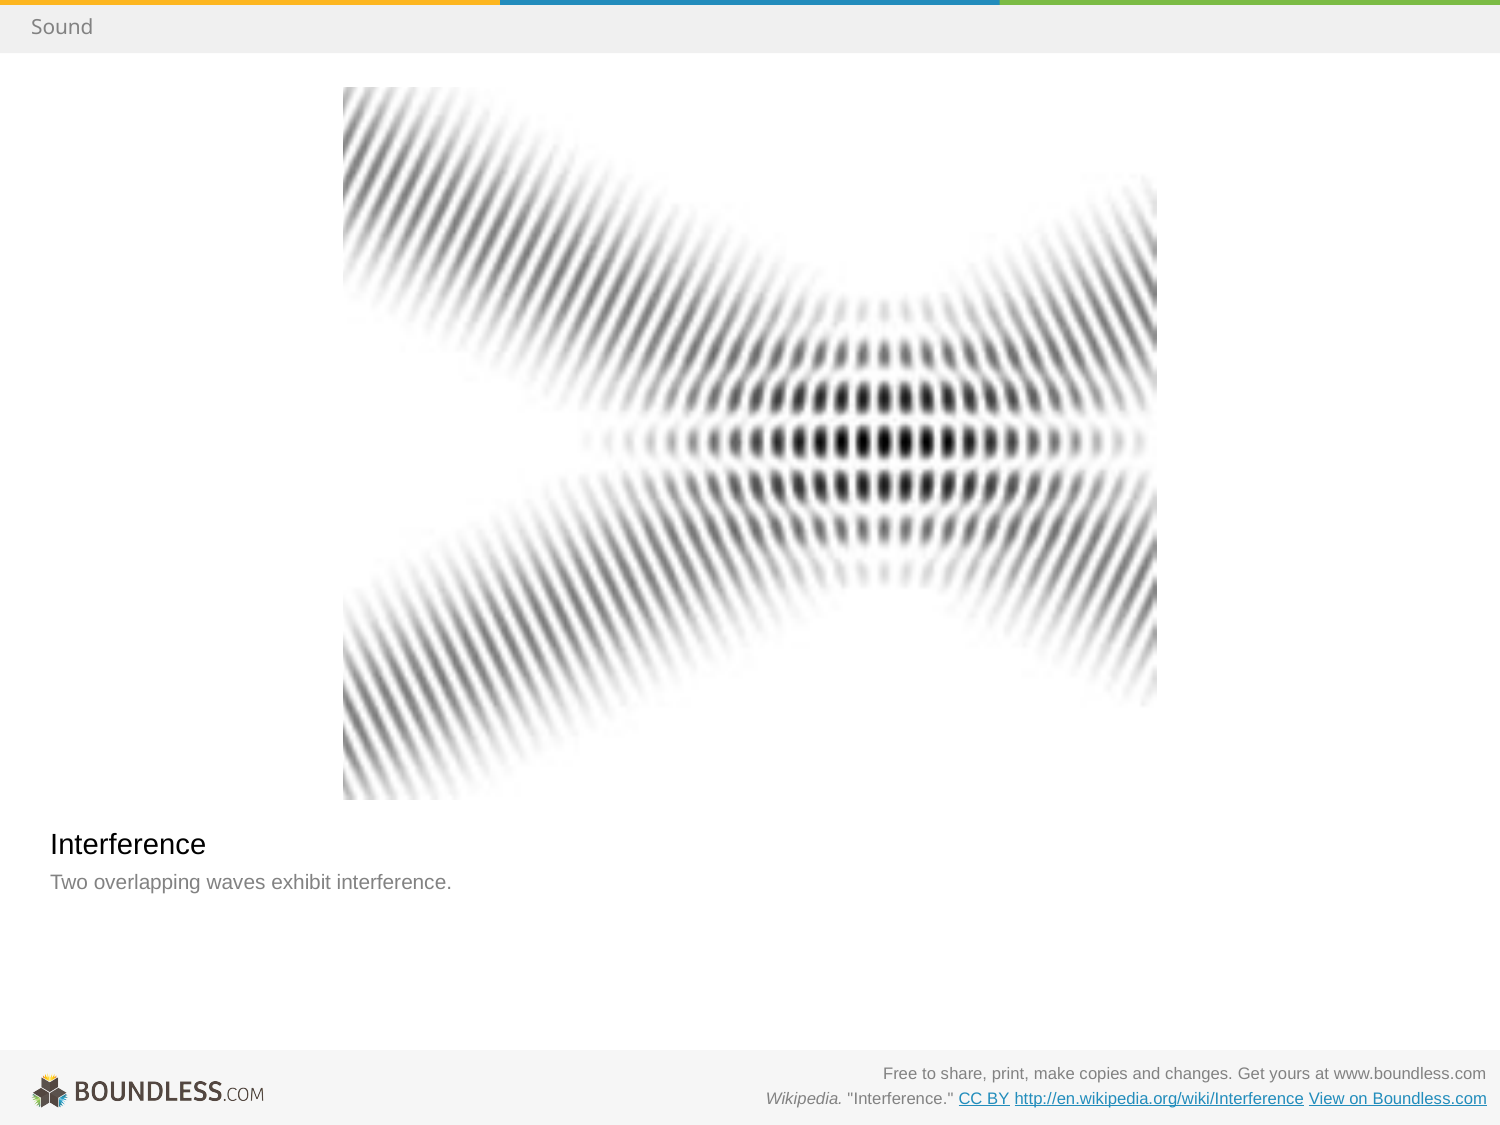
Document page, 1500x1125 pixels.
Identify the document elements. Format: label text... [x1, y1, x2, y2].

text_box Free to share, print, make copies and changes. Get yours at www.boundless.com [649, 1062, 1488, 1087]
text_box Wikipedia. "Interference." CC BY http://en.wikipedia.org/wiki/Interference View on Boundless.com [274, 1087, 1488, 1125]
text_box Sound [31, 13, 1475, 38]
list Interference Two overlapping waves exhibit interference. [50, 825, 1450, 1038]
picture [30, 1072, 265, 1109]
text_box [0, 2, 1500, 54]
picture [343, 87, 1157, 801]
text_box [0, 1050, 1500, 1125]
